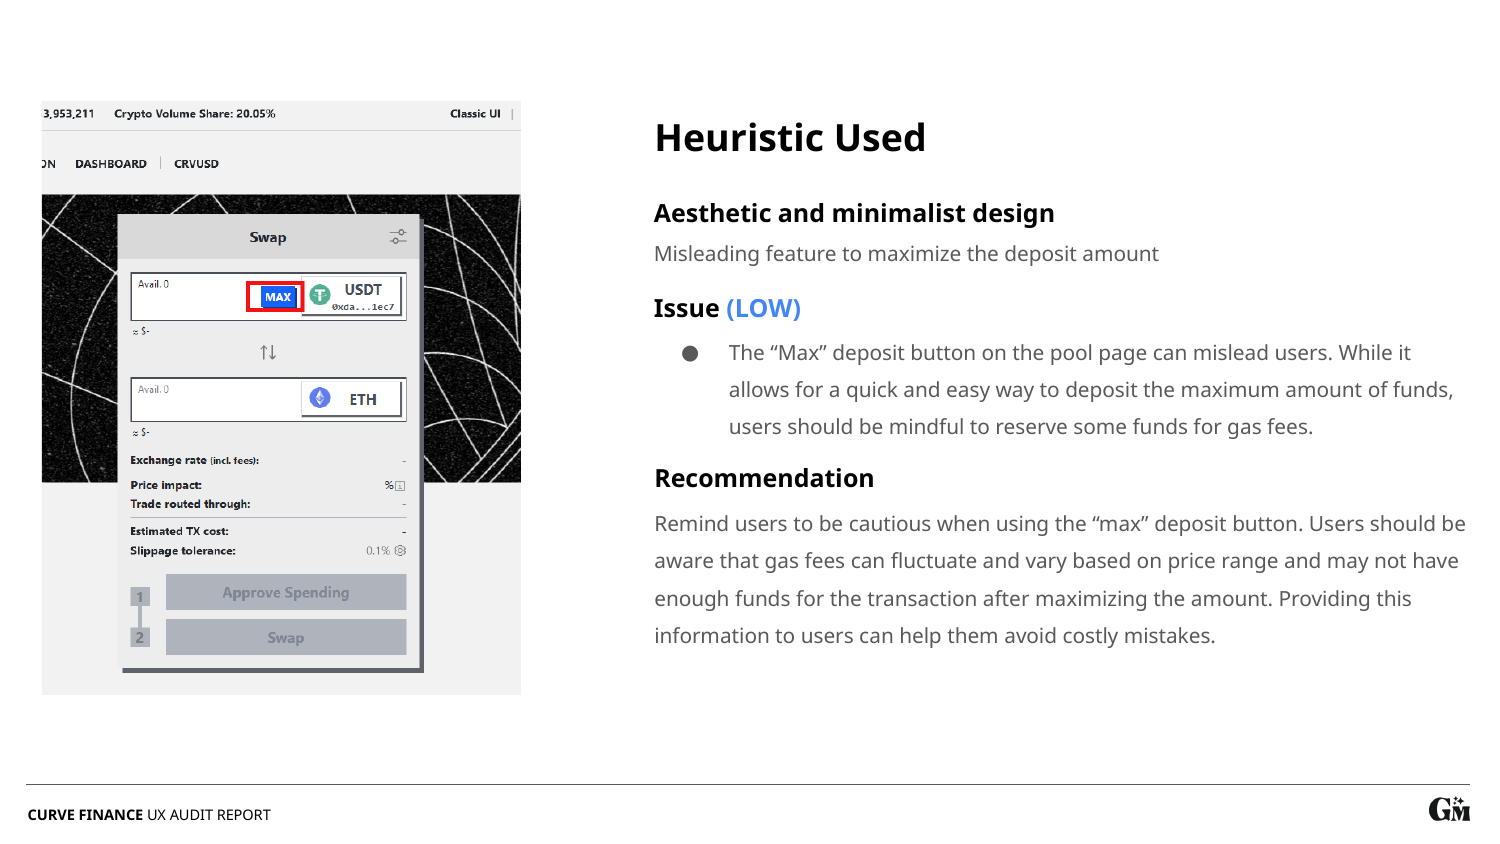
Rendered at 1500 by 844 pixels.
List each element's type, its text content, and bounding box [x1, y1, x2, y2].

text_box Aesthetic and minimalist design Misleading feature to maximize the deposit amount [653, 182, 1460, 266]
picture [41, 101, 522, 695]
text_box Remind users to be cautious when using the “max” deposit button. Users should be aware that gas fees can fluctuate and vary based on price range and may not have enough funds for the transaction after maximizing the amount. Providing this information to users can help them avoid costly mistakes. [654, 497, 1473, 648]
picture [1429, 796, 1470, 821]
text_box Heuristic Used [654, 95, 1070, 159]
text_box Recommendation [654, 450, 925, 493]
text_box Issue (LOW) [653, 280, 956, 323]
text_box The “Max” deposit button on the pool page can mislead users. While it allows for a quick and easy way to deposit the maximum amount of funds, users should be mindful to reserve some funds for gas fees. [653, 326, 1460, 439]
